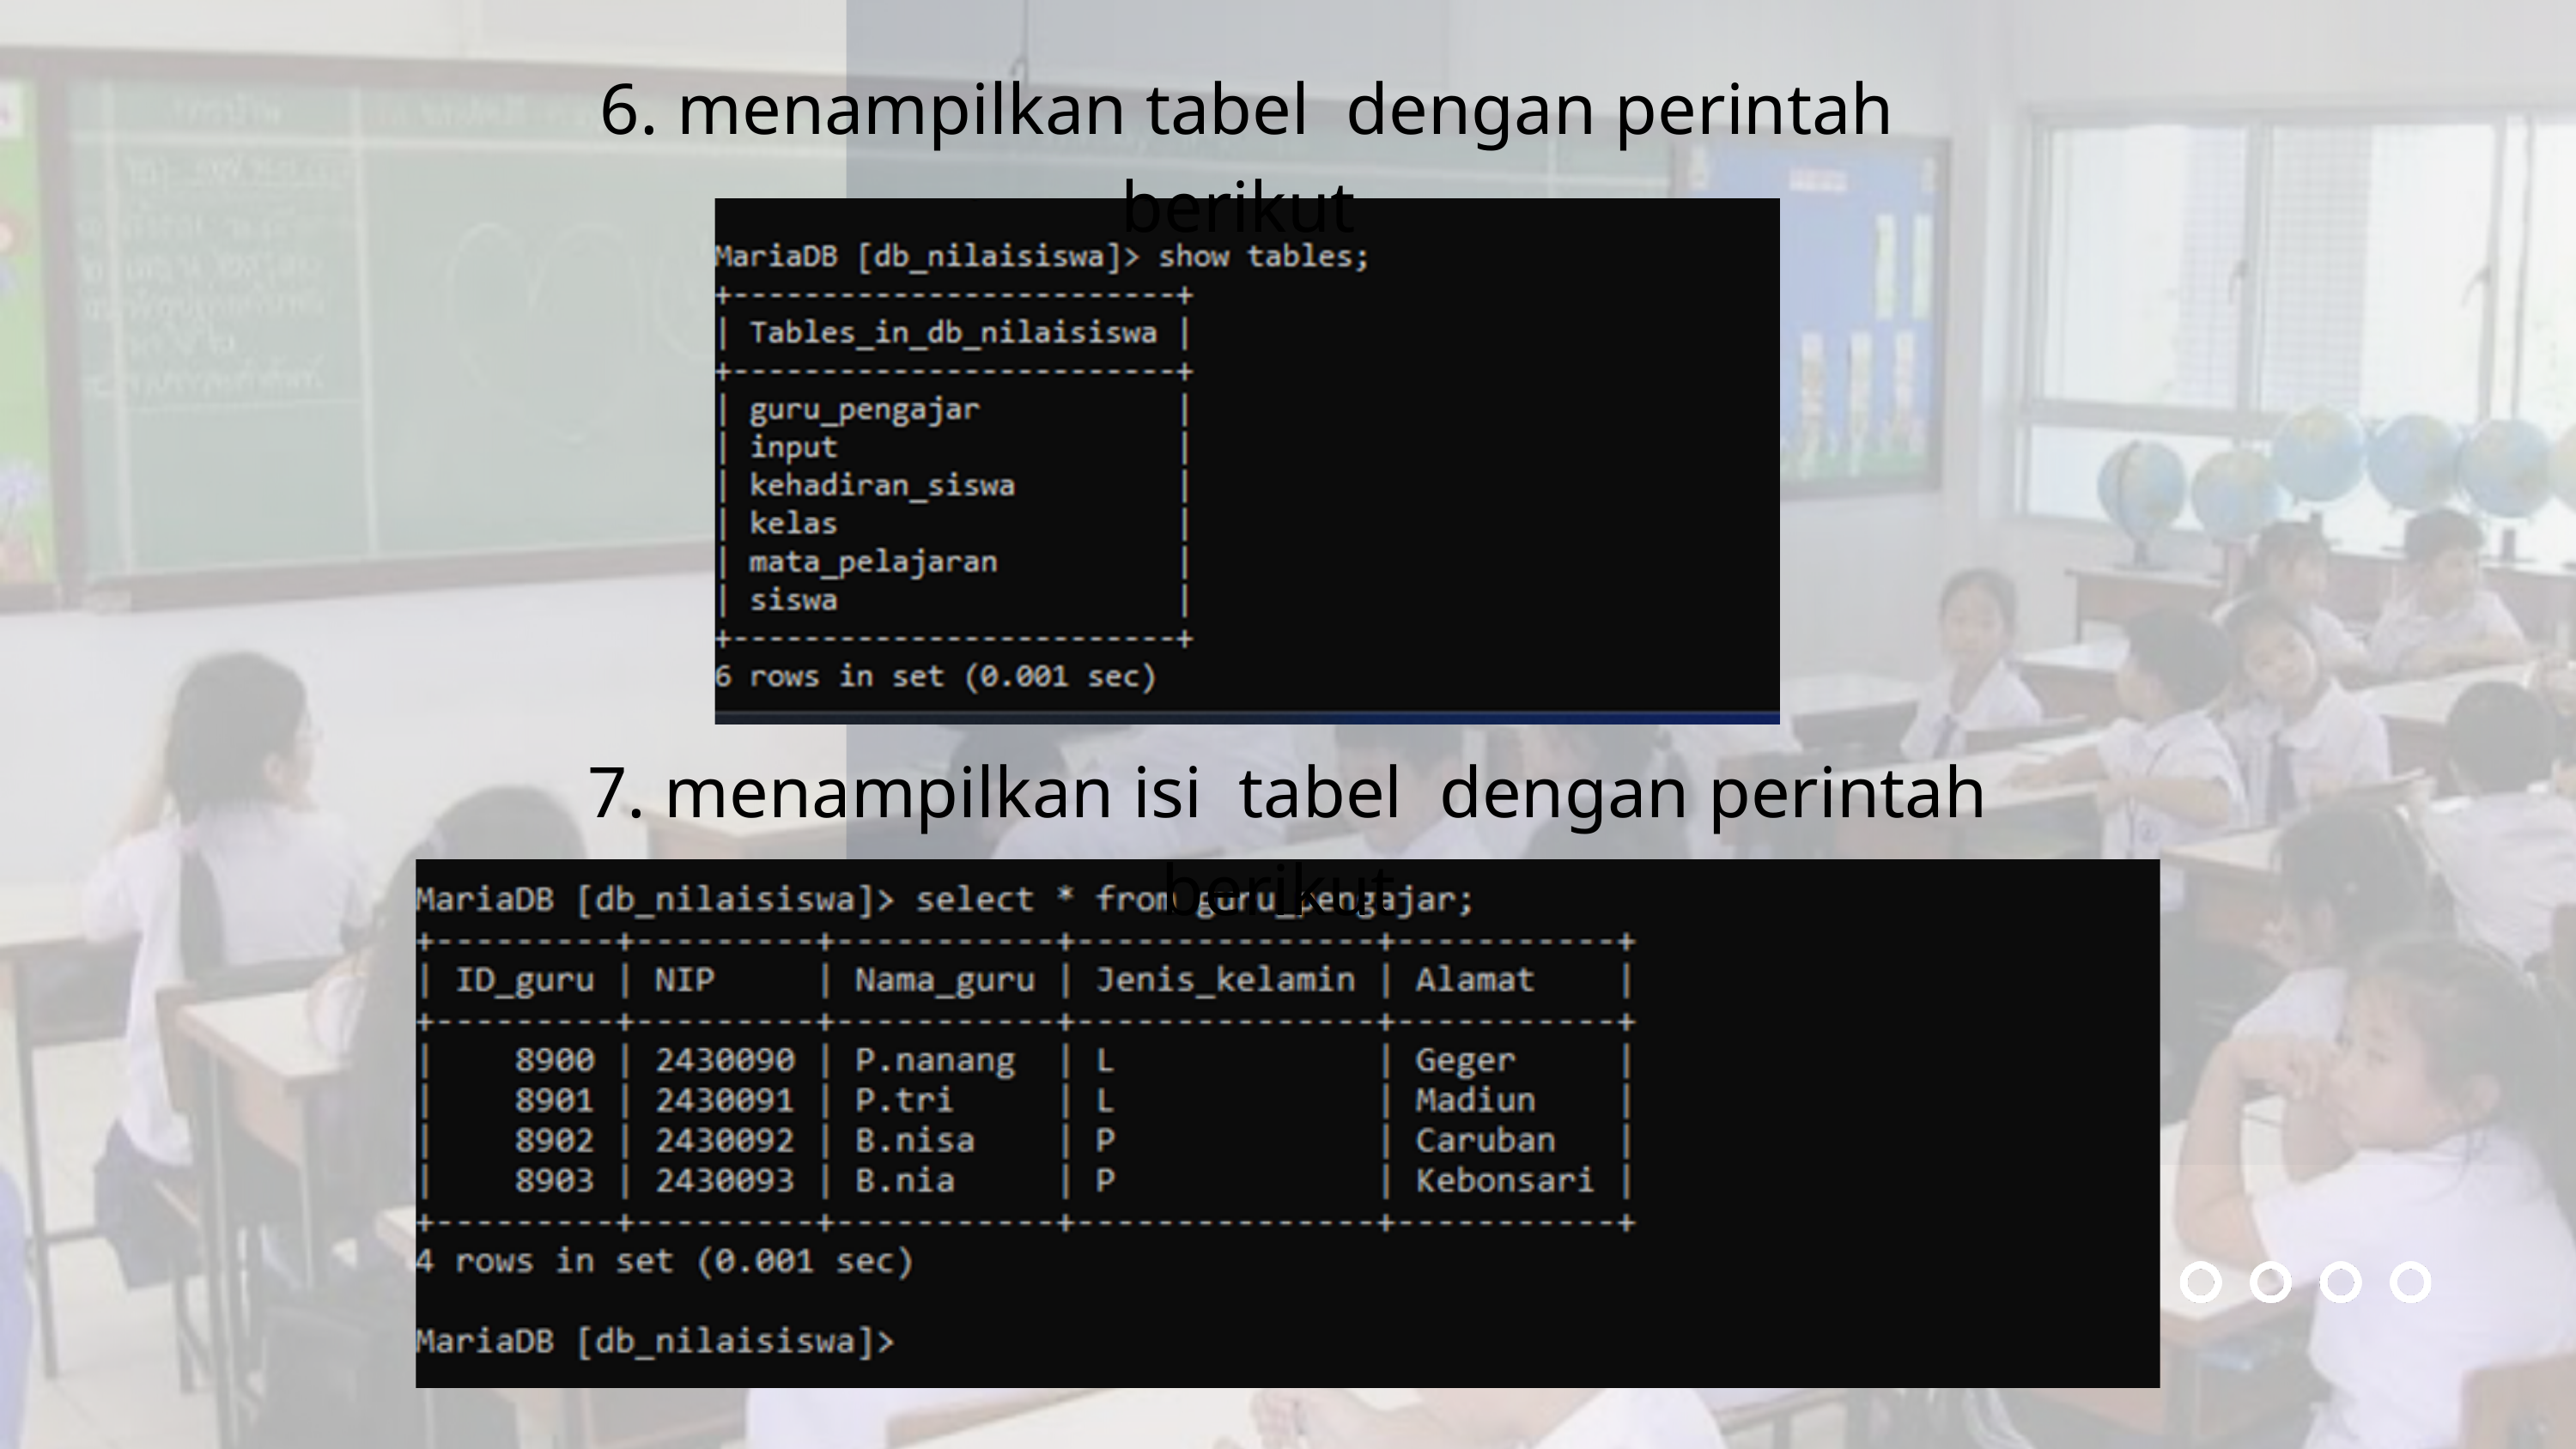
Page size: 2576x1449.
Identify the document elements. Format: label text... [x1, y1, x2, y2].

text_box 7. menampilkan isi tabel dengan perintah berikut [485, 734, 2091, 930]
text_box [846, 0, 2576, 1165]
text_box [0, 0, 2576, 1449]
text_box [714, 246, 1780, 724]
text_box [416, 859, 2160, 1388]
text_box [2179, 1261, 2432, 1303]
text_box 6. menampilkan tabel dengan perintah berikut [514, 51, 1980, 246]
